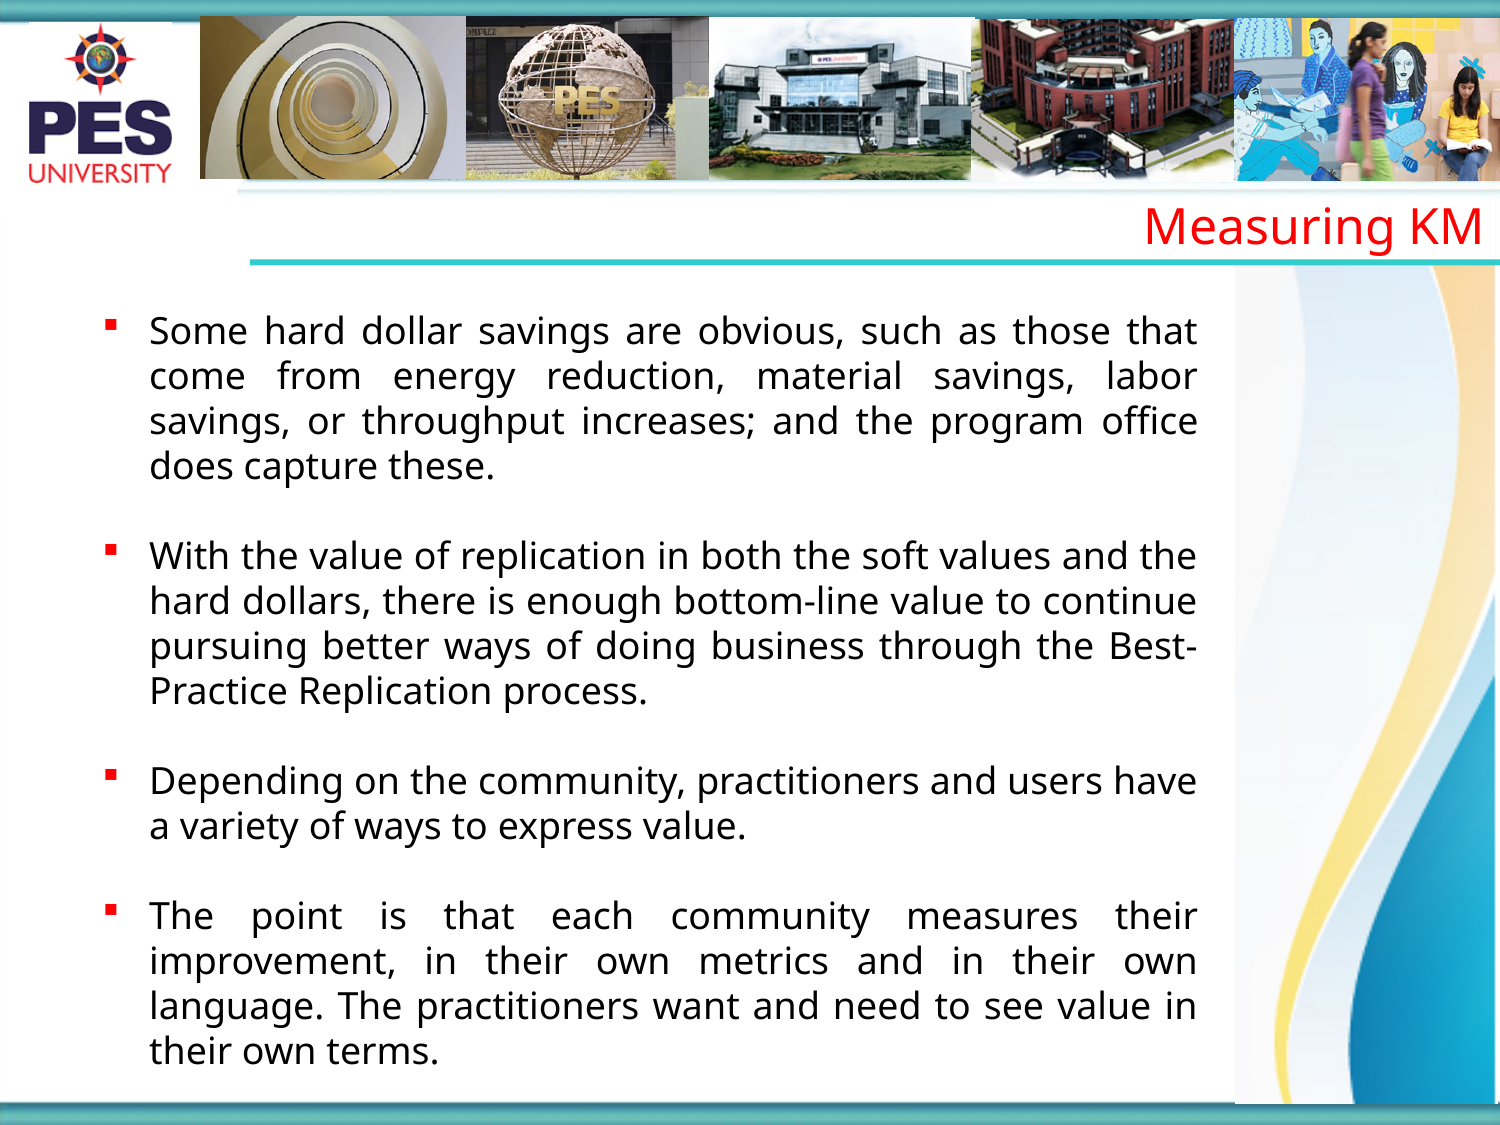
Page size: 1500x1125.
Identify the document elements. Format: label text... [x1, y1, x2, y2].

picture [0, 0, 1500, 187]
text_box Some hard dollar savings are obvious, such as those that come from energy reduction, material savings, labor savings, or throughput increases; and the program office does capture these. With the value of replication in both the soft values and the hard dollars, there is enough bottom-line value to continue pursuing better ways of doing business through the Best-Practice Replication process. Depending on the community, practitioners and users have a variety of ways to express value. The point is that each community measures their improvement, in their own metrics and in their own language. The practitioners want and need to see value in their own terms. [87, 299, 1214, 1075]
text_box Measuring KM [225, 187, 1500, 264]
picture [0, 222, 1500, 1125]
